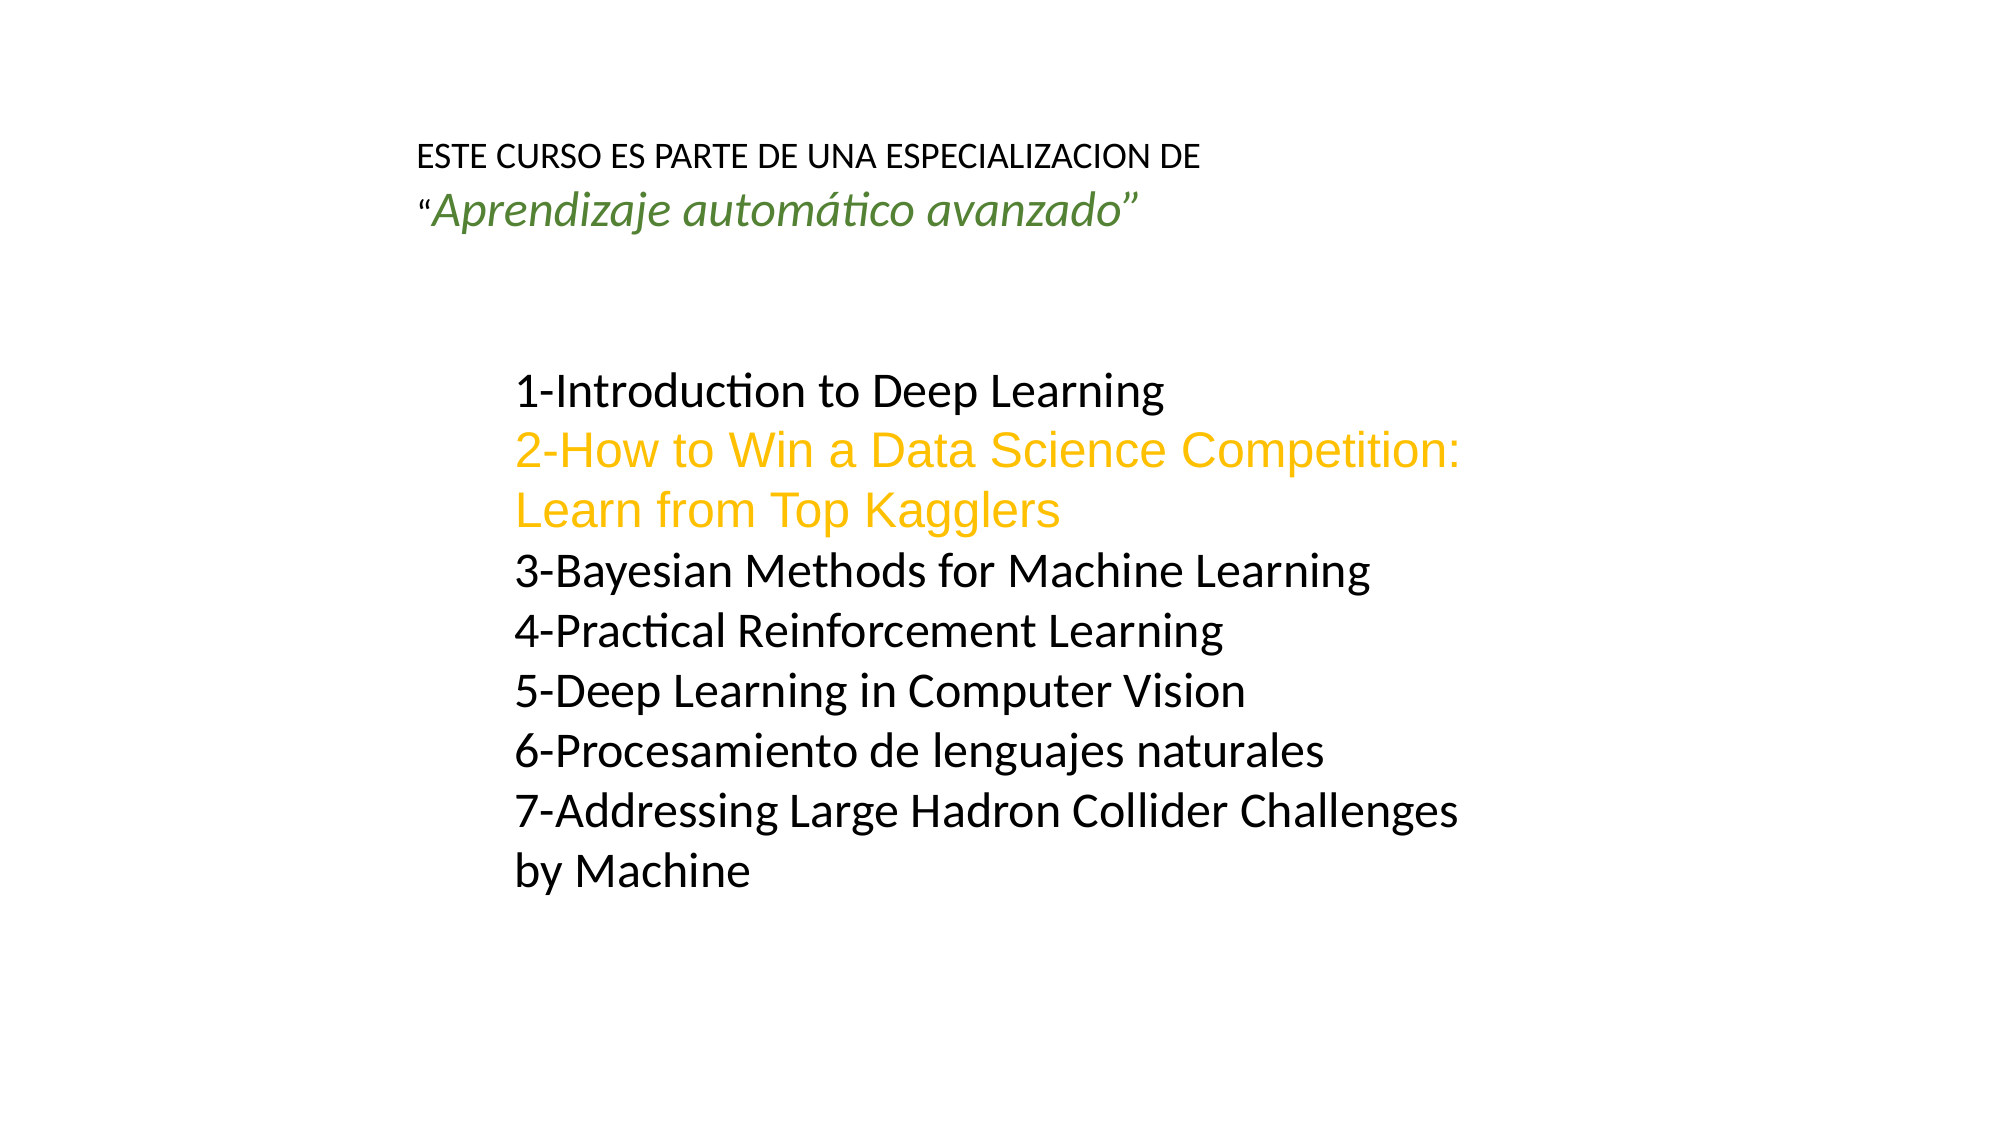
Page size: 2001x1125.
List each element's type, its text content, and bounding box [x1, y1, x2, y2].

text_box 1-Introduction to Deep Learning 2-How to Win a Data Science Competition: Learn from Top Kagglers 3-Bayesian Methods for Machine Learning 4-Practical Reinforcement Learning 5-Deep Learning in Computer Vision 6-Procesamiento de lenguajes naturales 7-Addressing Large Hadron Collider Challenges by Machine [500, 304, 1500, 905]
text_box ESTE CURSO ES PARTE DE UNA ESPECIALIZACION DE “Aprendizaje automático avanzado” [401, 123, 1402, 244]
